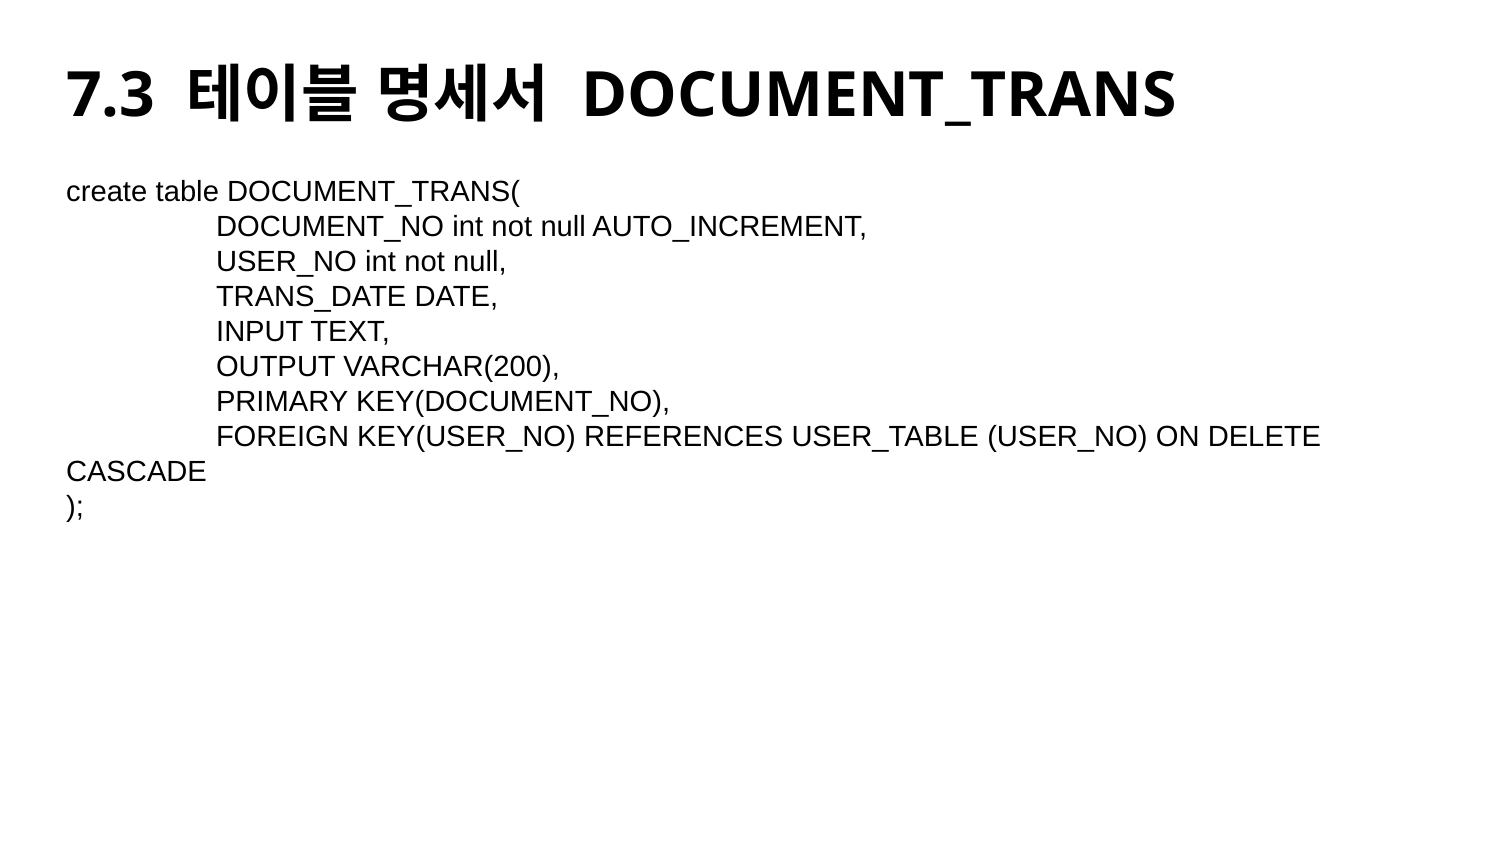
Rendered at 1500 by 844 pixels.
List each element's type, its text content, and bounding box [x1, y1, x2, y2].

text_box create table DOCUMENT_TRANS( DOCUMENT_NO int not null AUTO_INCREMENT, USER_NO int not null, TRANS_DATE DATE, INPUT TEXT, OUTPUT VARCHAR(200), PRIMARY KEY(DOCUMENT_NO), FOREIGN KEY(USER_NO) REFERENCES USER_TABLE (USER_NO) ON DELETE CASCADE ); [51, 157, 1449, 572]
title 7.3 테이블 명세서 DOCUMENT_TRANS [51, 39, 1449, 134]
